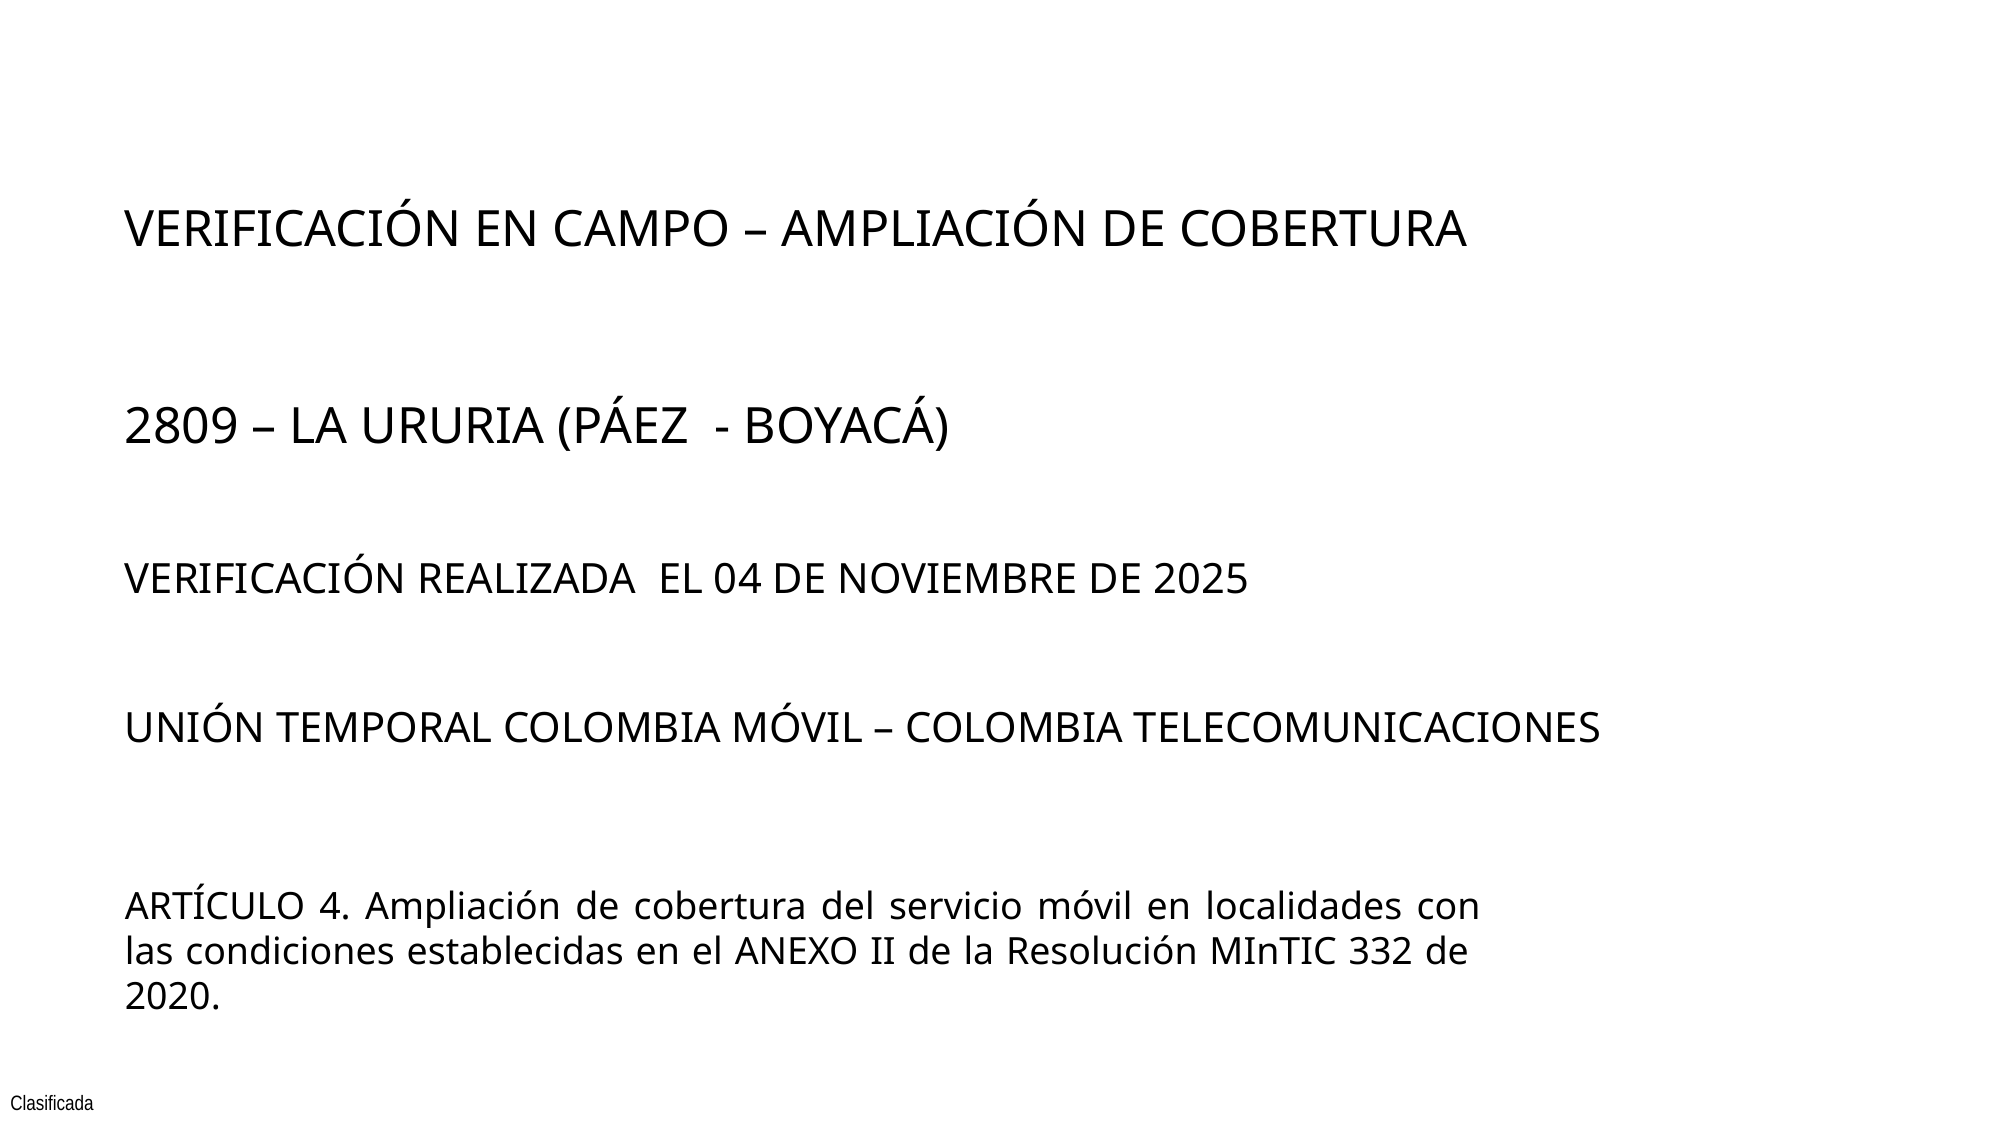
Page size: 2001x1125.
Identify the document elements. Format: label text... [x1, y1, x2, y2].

text_box UNIÓN TEMPORAL COLOMBIA MÓVIL – COLOMBIA TELECOMUNICACIONES [109, 693, 1663, 758]
text_box ARTÍCULO 4. Ampliación de cobertura del servicio móvil en localidades con las condiciones establecidas en el ANEXO II de la Resolución MInTIC 332 de 2020. [109, 874, 1497, 1025]
text_box VERIFICACIÓN REALIZADA EL 04 DE NOVIEMBRE DE 2025 [109, 544, 1390, 610]
text_box 2809 – LA URURIA (PÁEZ - BOYACÁ) [109, 386, 1187, 462]
text_box VERIFICACIÓN EN CAMPO – AMPLIACIÓN DE COBERTURA [109, 189, 1578, 265]
